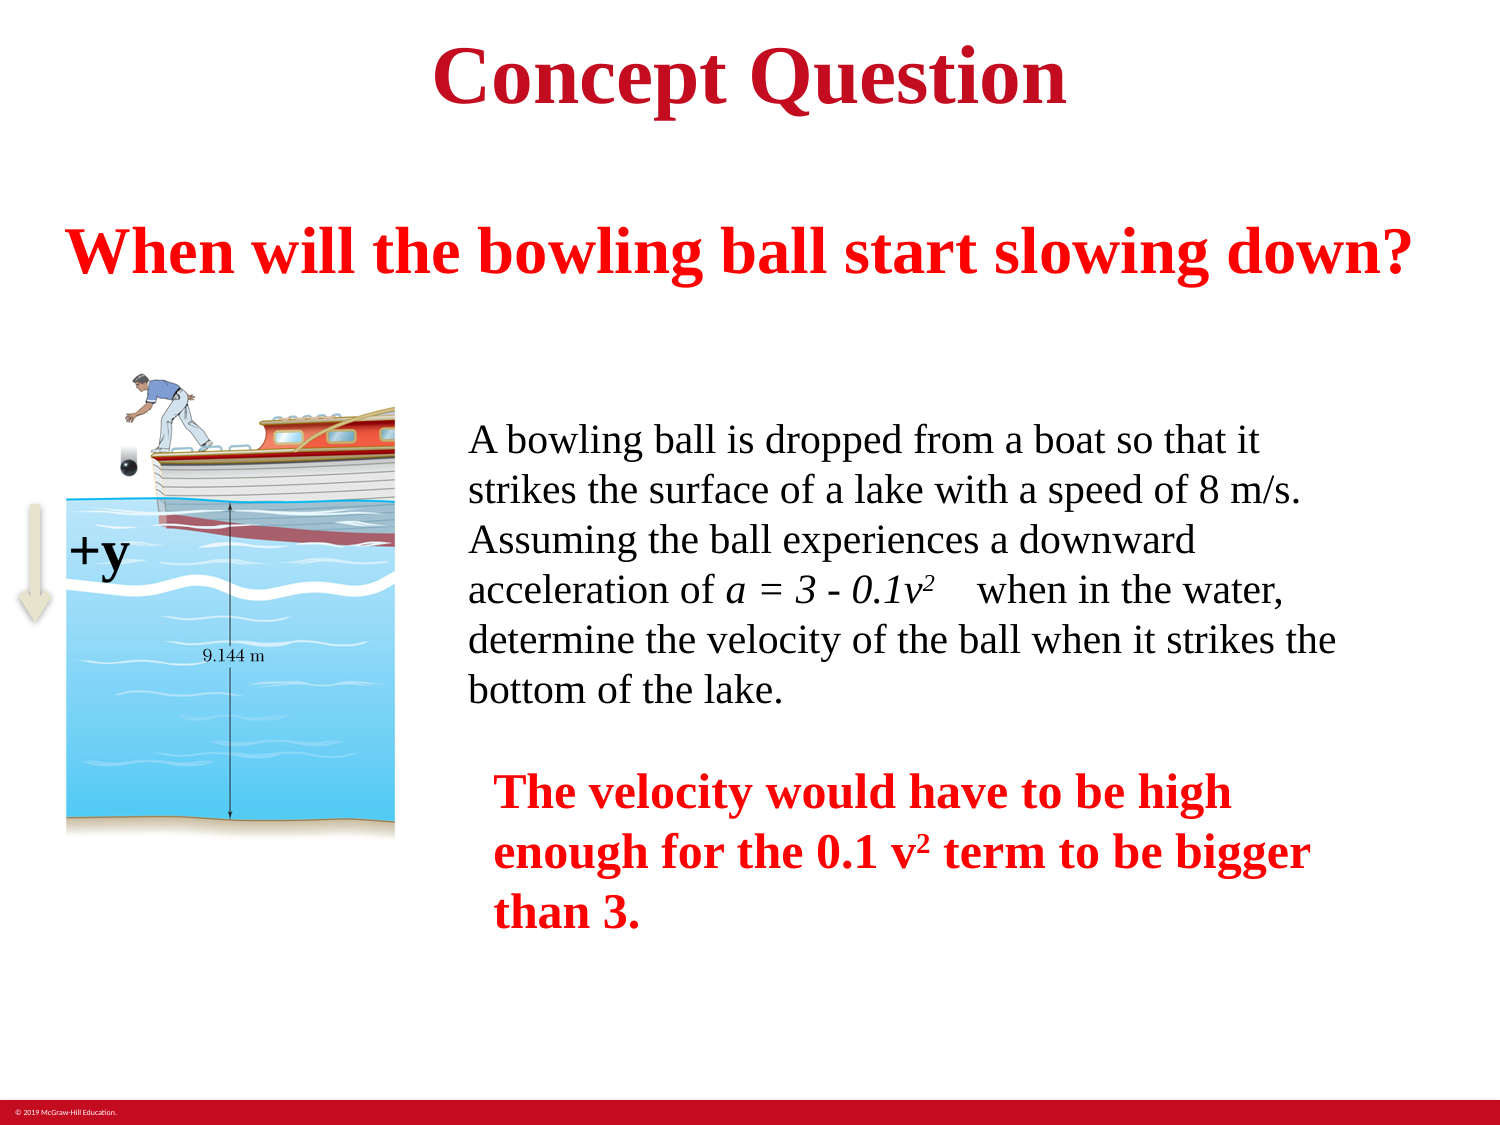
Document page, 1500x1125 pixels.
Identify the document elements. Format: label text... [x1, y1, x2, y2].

text_box When will the bowling ball start slowing down? [49, 199, 1441, 295]
picture [38, 368, 421, 843]
title Concept Question [75, 12, 1425, 123]
text_box A bowling ball is dropped from a boat so that it strikes the surface of a lake with a speed of 8 m/s. Assuming the ball experiences a downward acceleration of a = 3 - 0.1v2 when in the water, determine the velocity of the ball when it strikes the bottom of the lake. [453, 404, 1378, 720]
text_box The velocity would have to be high enough for the 0.1 v2 term to be bigger than 3. [478, 750, 1378, 946]
